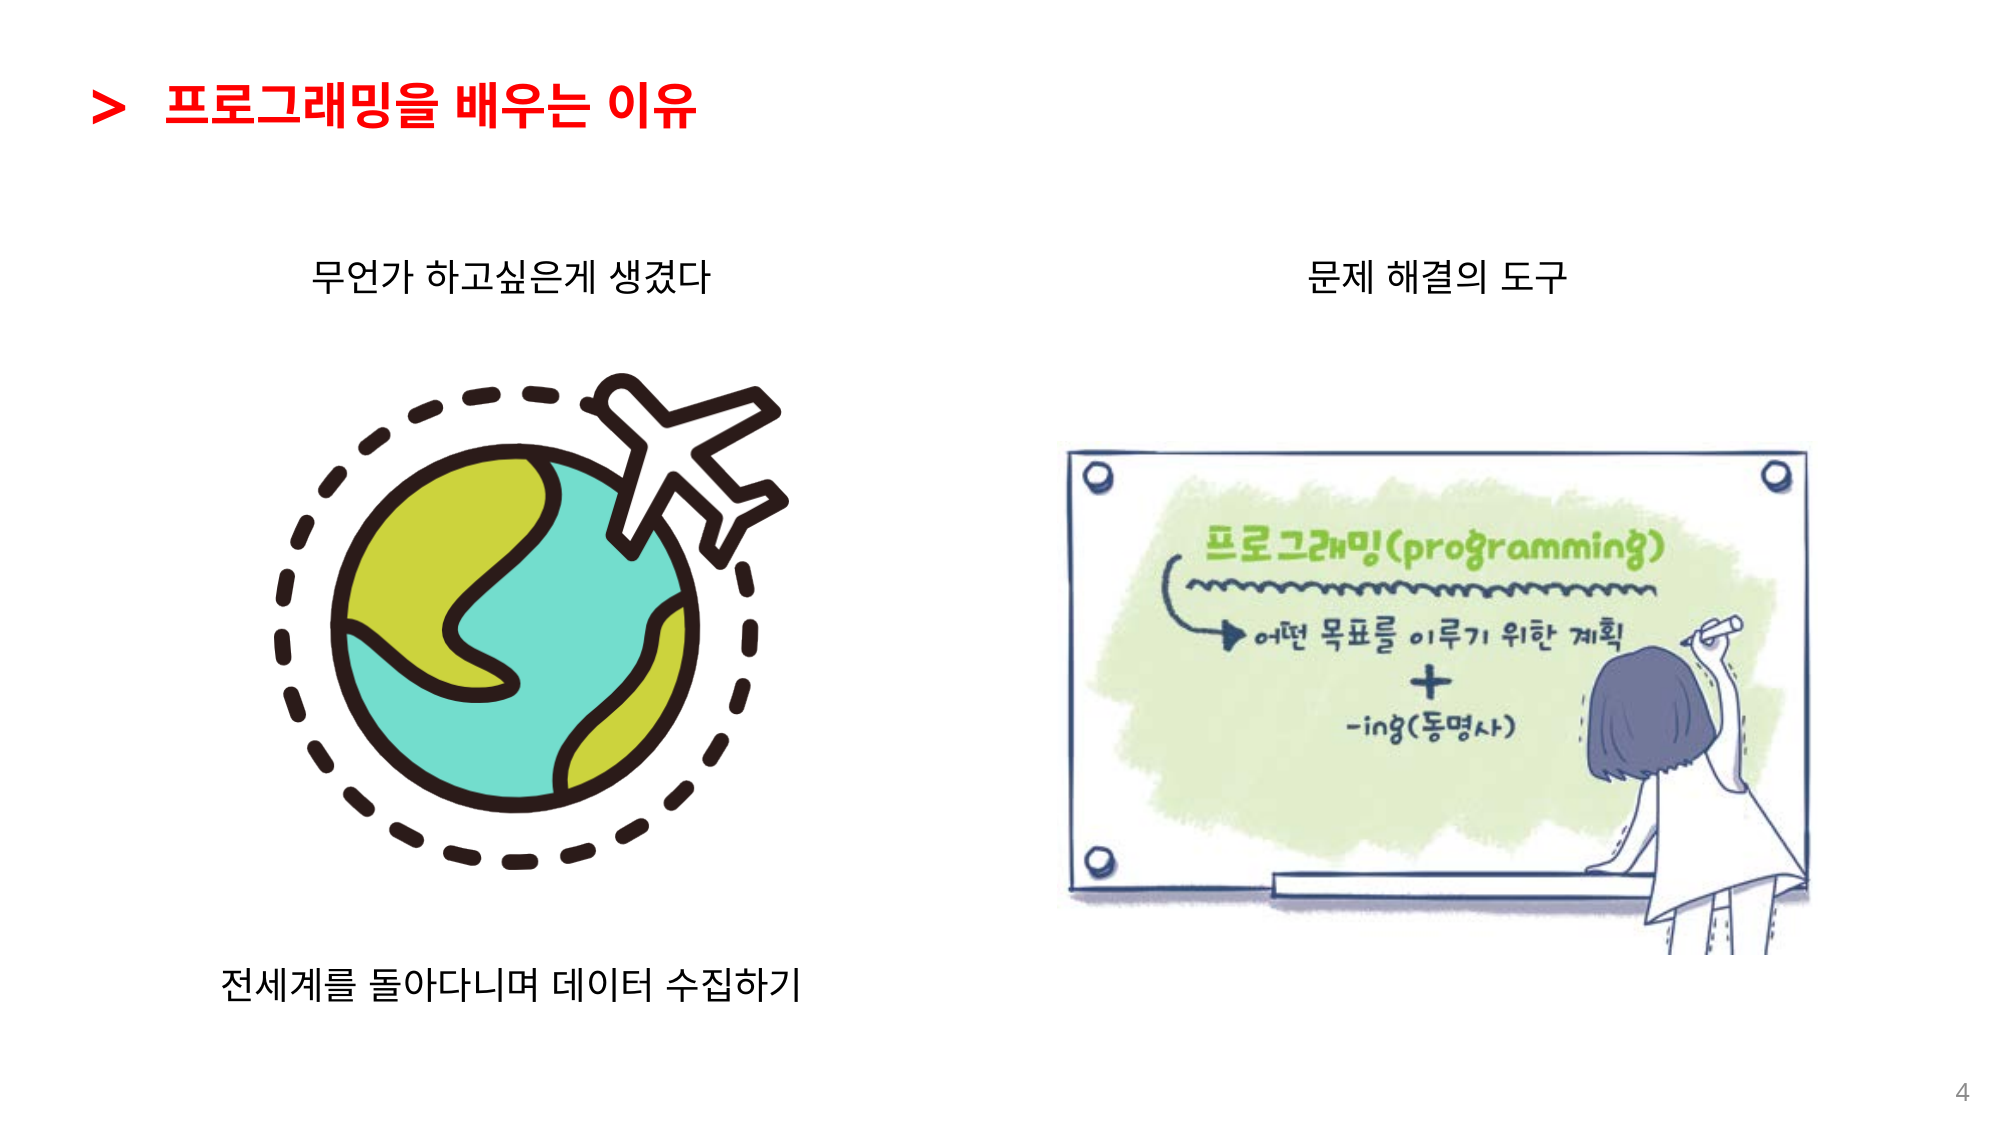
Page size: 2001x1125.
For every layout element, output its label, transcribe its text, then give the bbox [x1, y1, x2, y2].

slide_number 4 [1534, 1063, 1985, 1124]
text_box > [75, 57, 675, 152]
picture [1057, 441, 1818, 956]
text_box 무언가 하고싶은게 생겼다 [132, 246, 892, 307]
text_box 전세계를 돌아다니며 데이터 수집하기 [132, 954, 892, 1015]
text_box 문제 해결의 도구 [1058, 246, 1818, 307]
picture [274, 364, 789, 879]
text_box 프로그래밍을 배우는 이유 [149, 67, 1012, 143]
